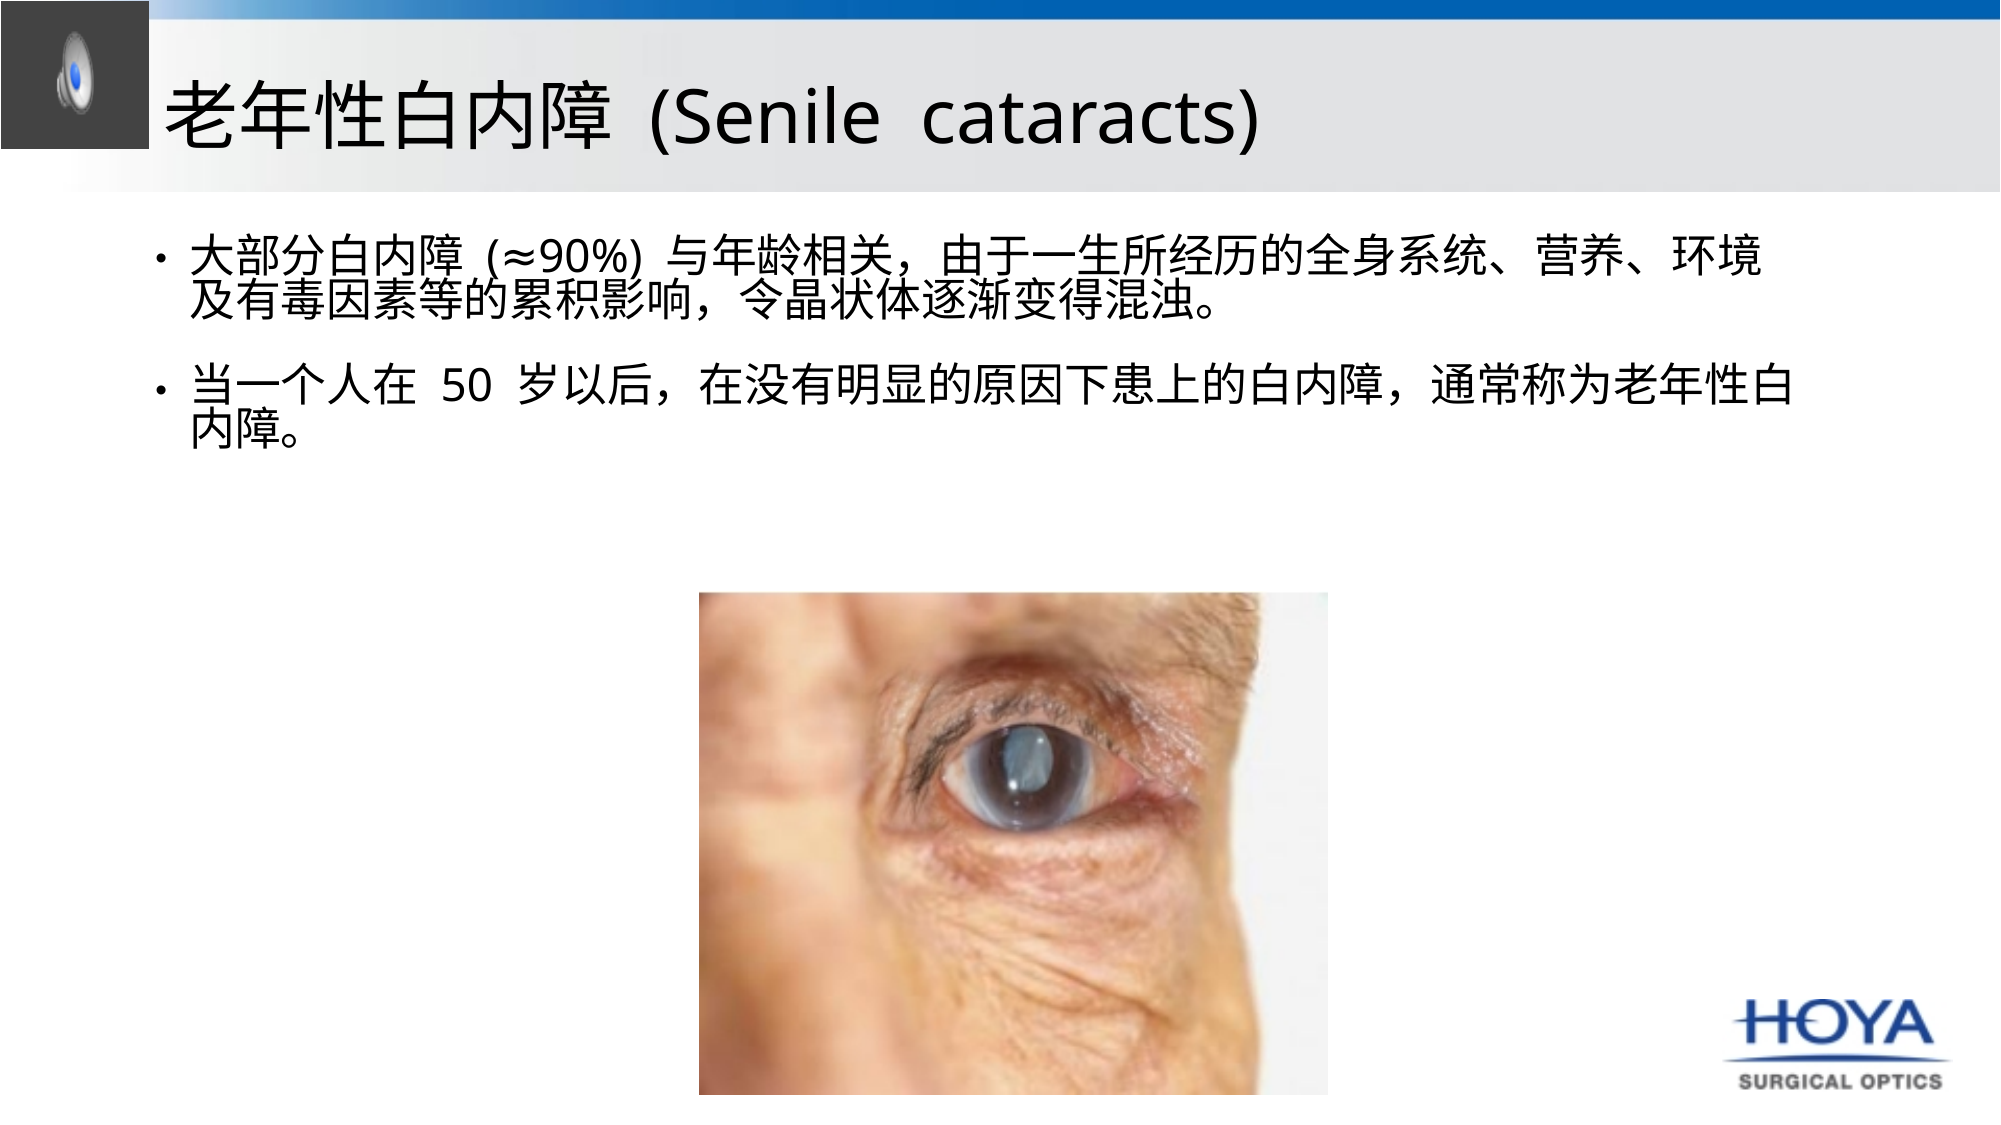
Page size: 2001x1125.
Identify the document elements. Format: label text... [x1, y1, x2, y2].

text_box • • [155, 238, 168, 408]
picture [0, 0, 2000, 192]
picture [699, 591, 1328, 1095]
picture [1721, 999, 1953, 1092]
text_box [0, 0, 151, 151]
text_box 大部分白内障 (≈90%) 与年龄相关，由于一生所经历的全身系统、营养、环境 及有毒因素等的累积影响，令晶状体逐渐变得混浊。 当一个人在 50 岁以后，在没有明显的原因下患上的白内障，通常称为老年性白 内障。 [189, 227, 1797, 455]
